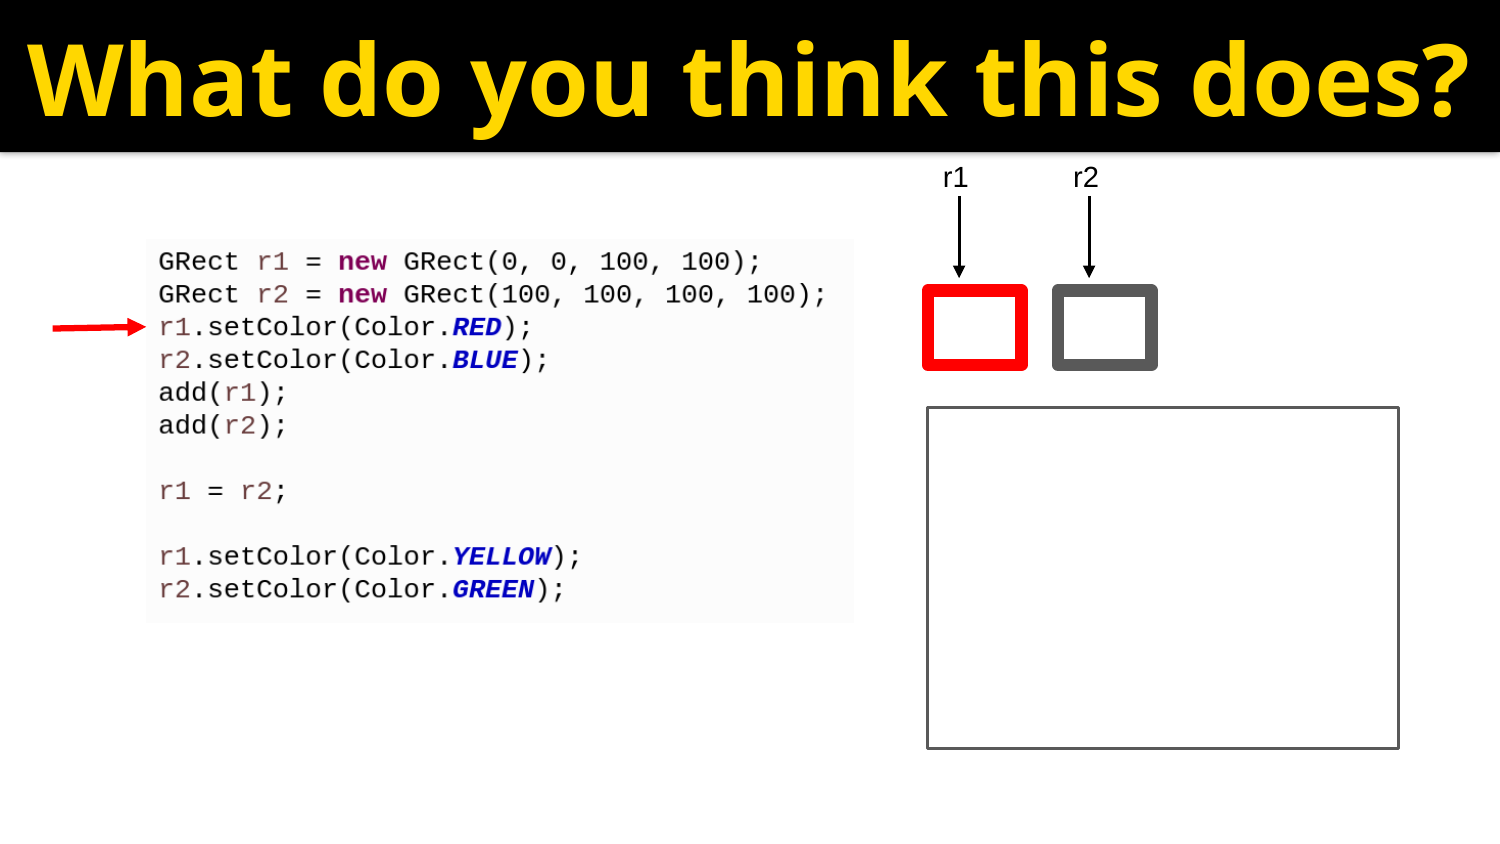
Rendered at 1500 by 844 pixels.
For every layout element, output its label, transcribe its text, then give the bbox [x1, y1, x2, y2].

text_box [1057, 290, 1152, 365]
text_box r2 [1058, 161, 1115, 249]
text_box r1 [927, 161, 985, 249]
text_box What do you think this does? [0, 0, 1500, 153]
text_box [927, 290, 1022, 365]
text_box [927, 407, 1399, 749]
picture [146, 238, 855, 623]
